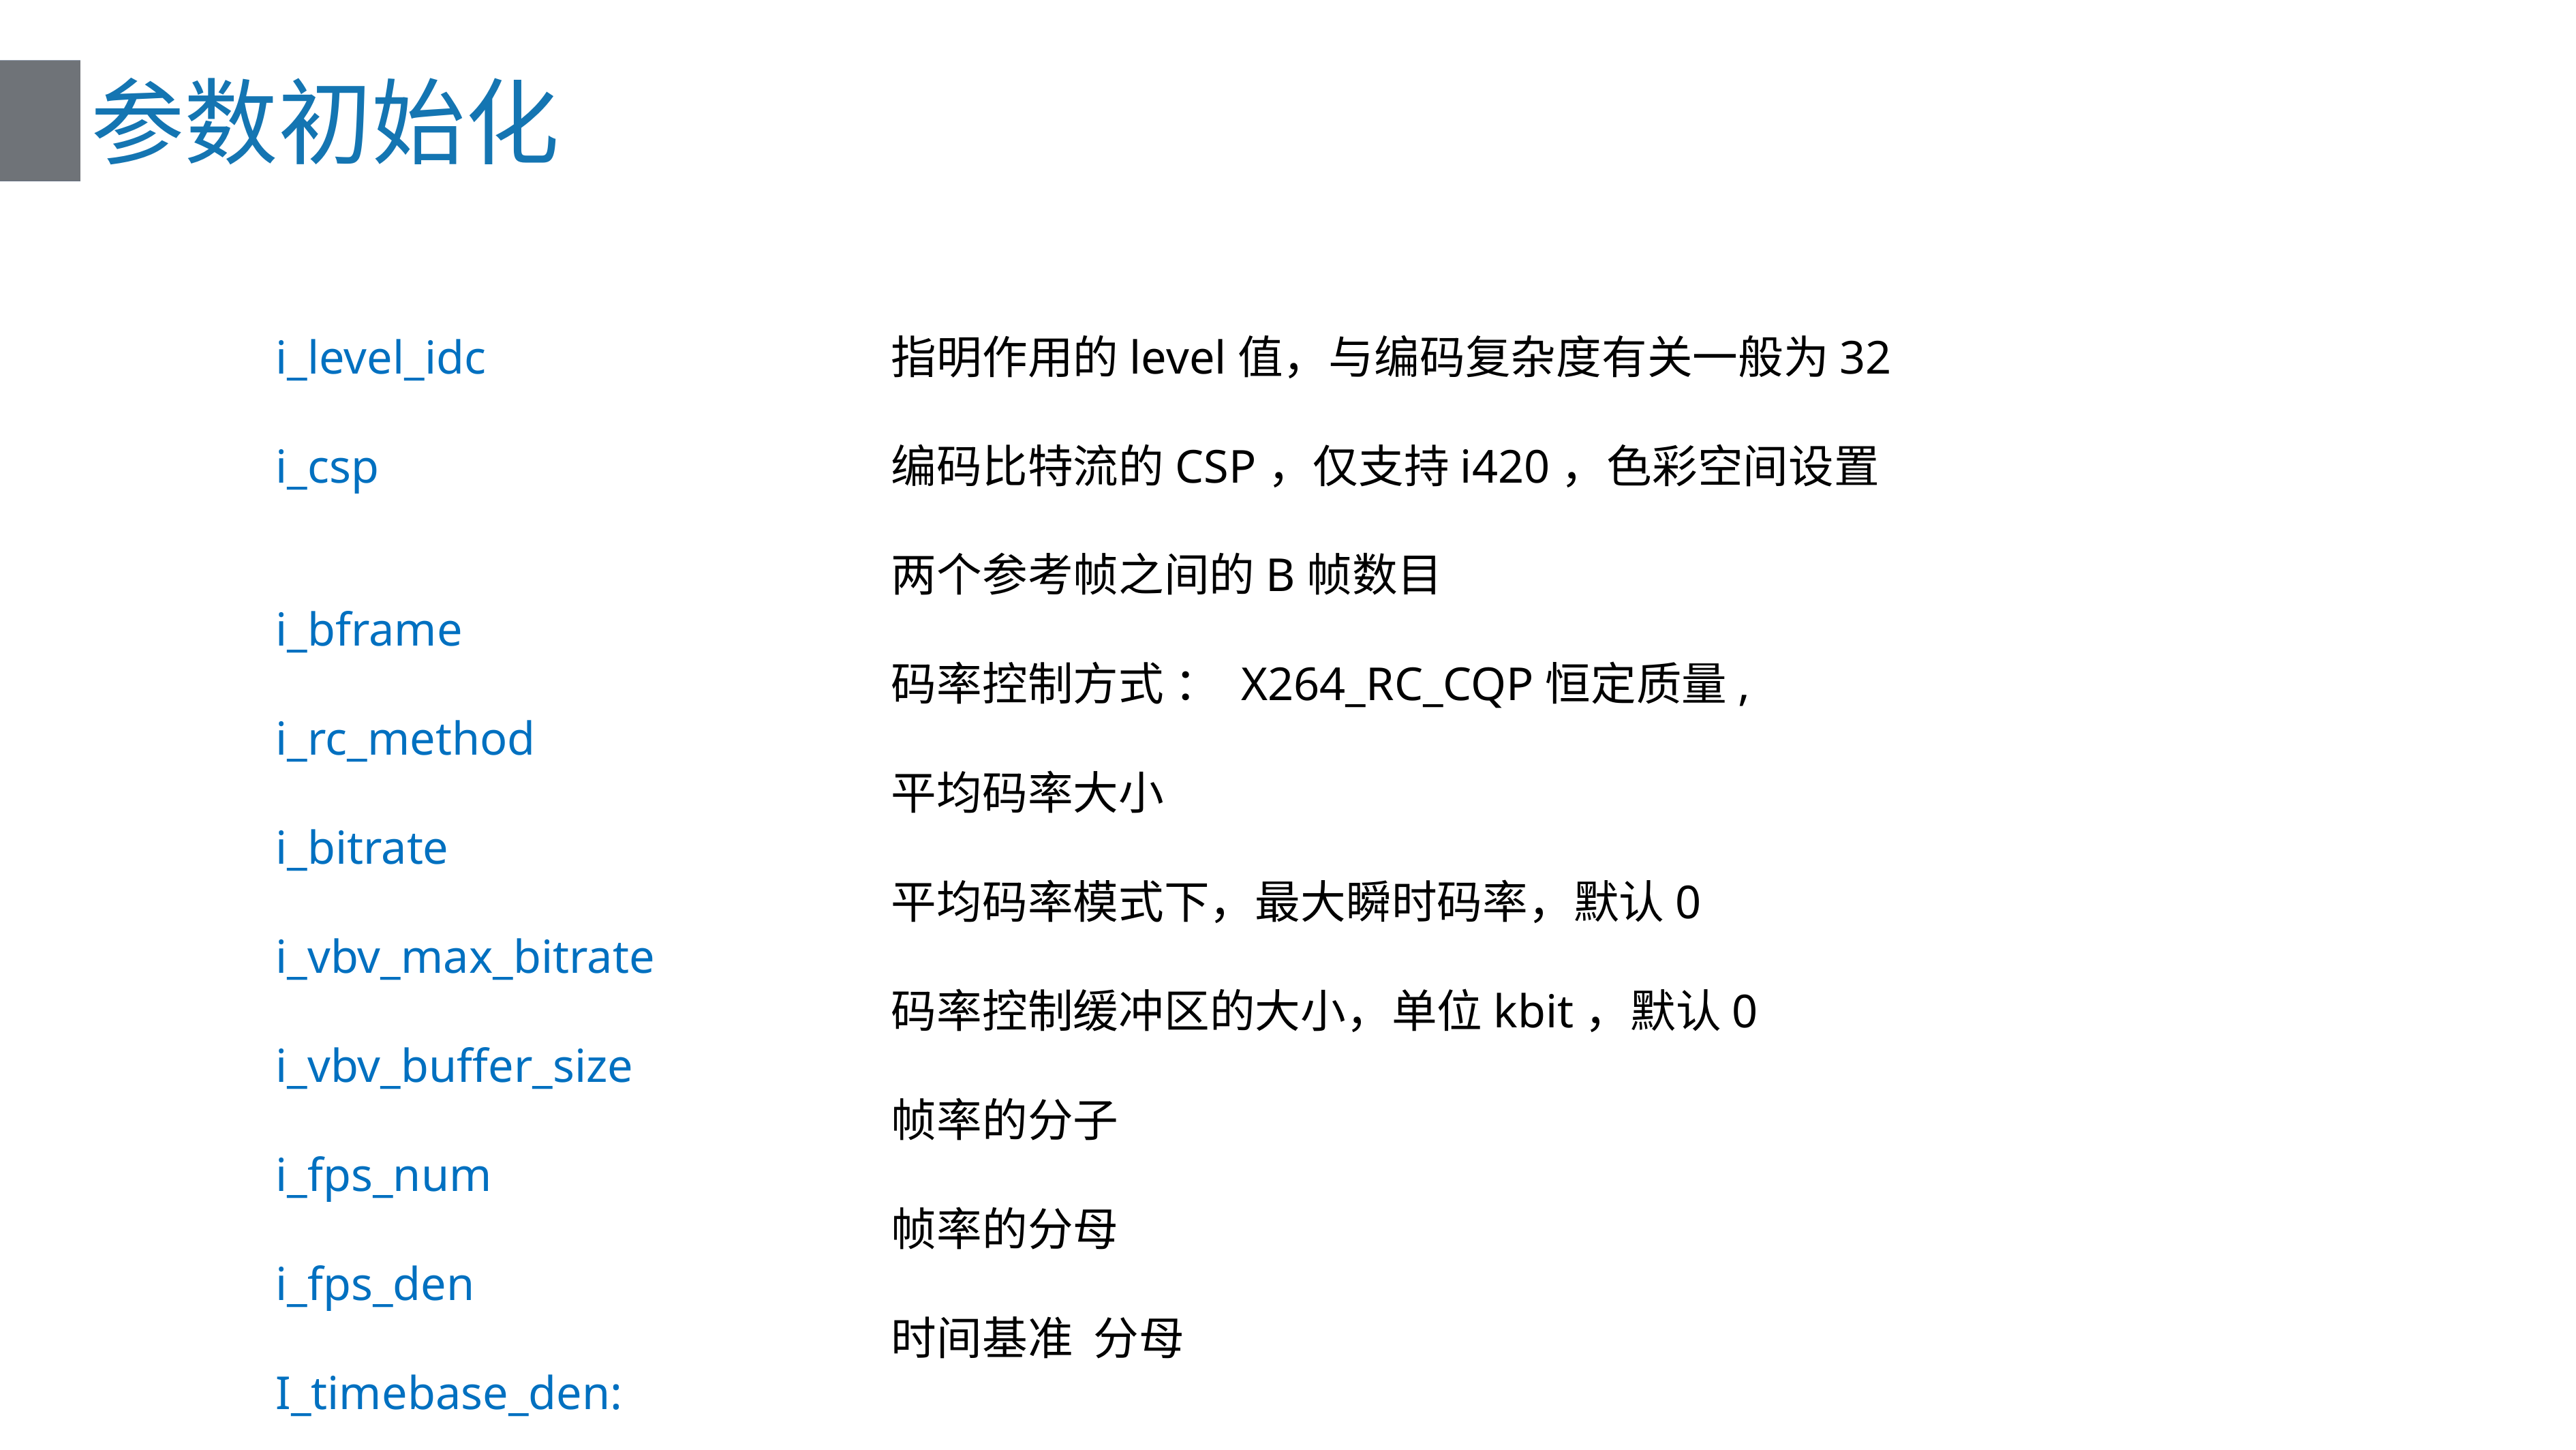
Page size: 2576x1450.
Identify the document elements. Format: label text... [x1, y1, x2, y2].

title 参数初始化 [80, 58, 2496, 181]
text_box i_level_idc i_csp i_bframe i_rc_method i_bitrate i_vbv_max_bitrate i_vbv_buffer_size i_fps_num i_fps_den I_timebase_den: [270, 323, 903, 1424]
text_box 指明作用的level值，与编码复杂度有关一般为32 编码比特流的CSP，仅支持i420，色彩空间设置 两个参考帧之间的B帧数目 码率控制方式 ： X264_RC_CQP恒定质量, 平均码率大小 平均码率模式下，最大瞬时码率，默认0 码率控制缓冲区的大小，单位kbit，默认0 帧率的分子 帧率的分母 时间基准 分母 [886, 323, 2576, 1370]
